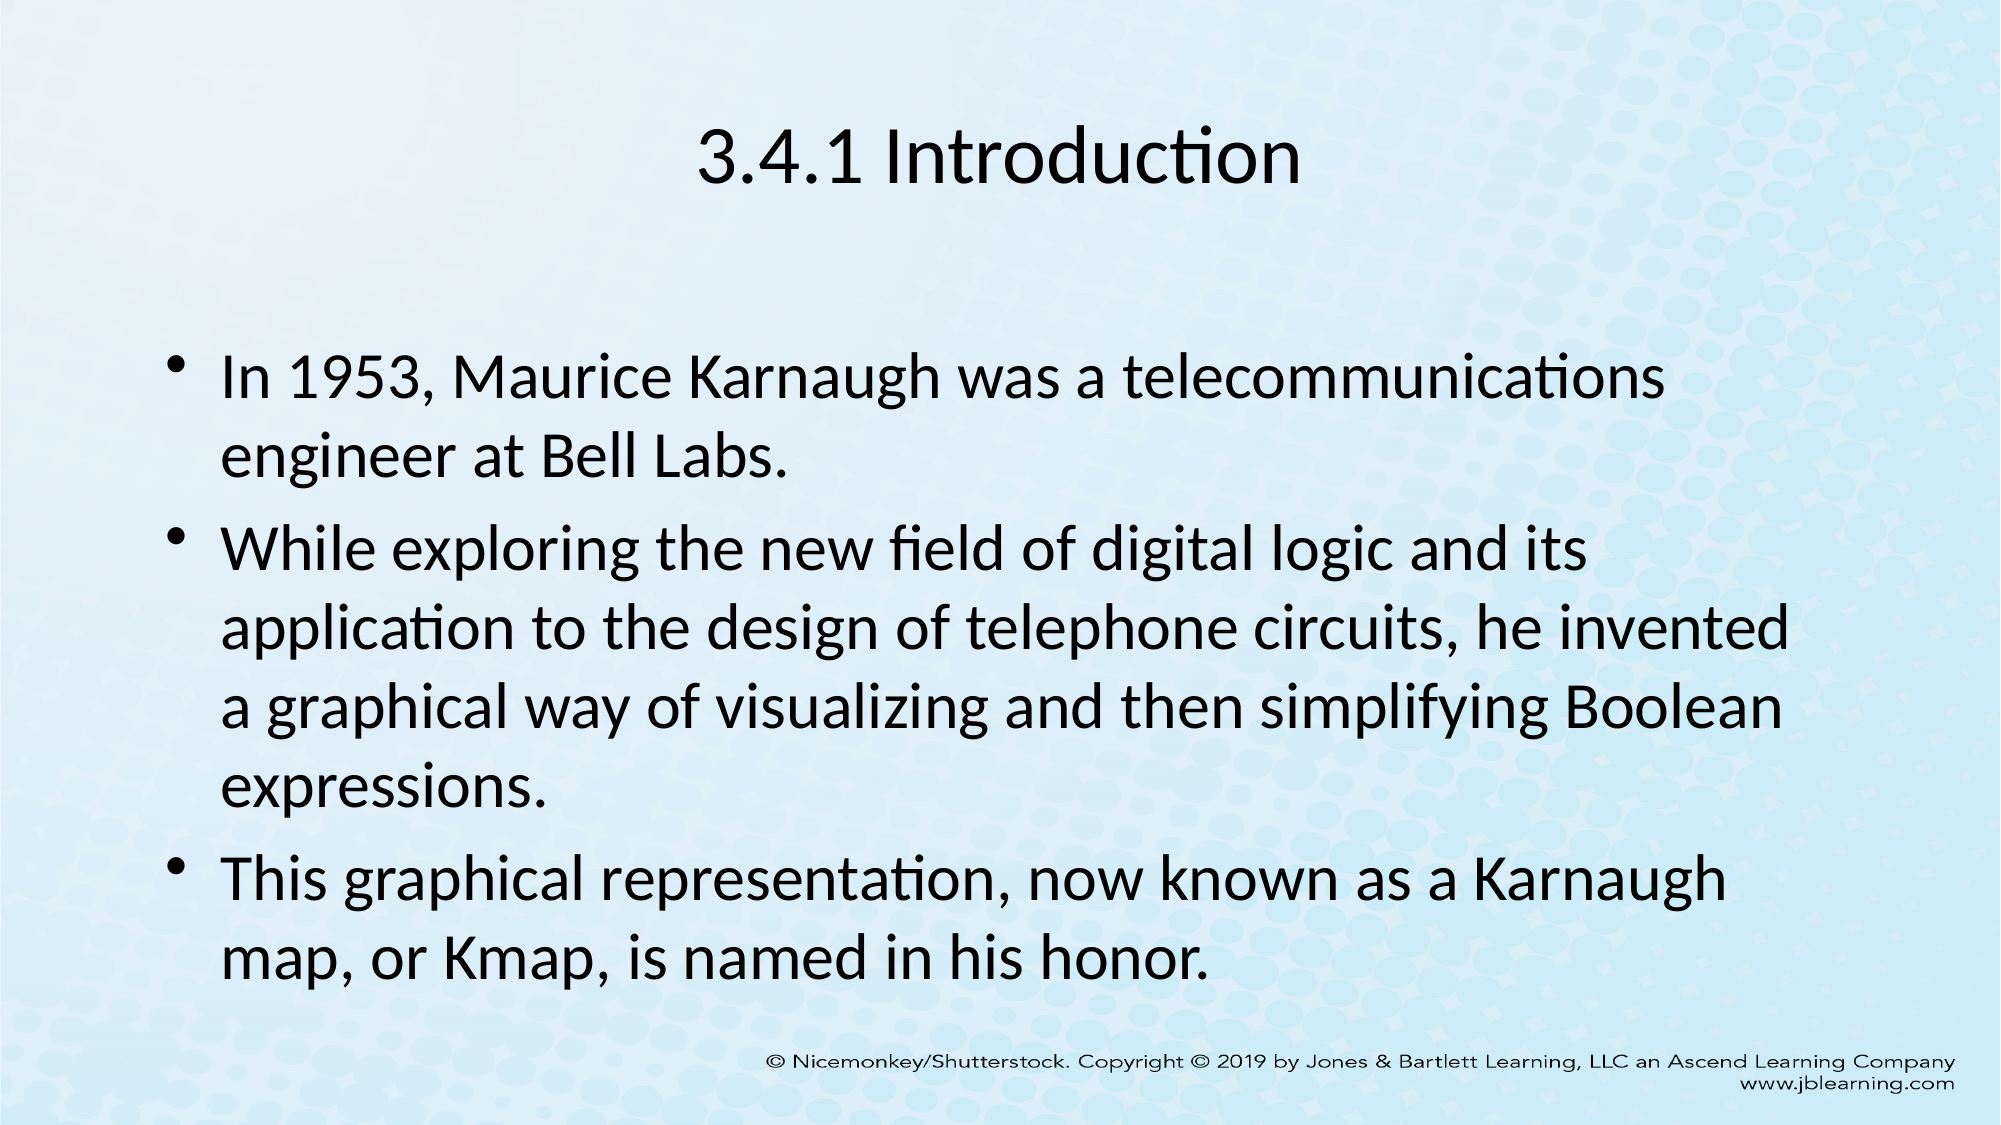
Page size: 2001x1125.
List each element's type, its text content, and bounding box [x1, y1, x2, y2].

picture [0, 0, 2001, 1125]
list In 1953, Maurice Karnaugh was a telecommunications engineer at Bell Labs. While exploring the new field of digital logic and its application to the design of telephone circuits, he invented a graphical way of visualizing and then simplifying Boolean expressions. This graphical representation, now known as a Karnaugh map, or Kmap, is named in his honor. [150, 324, 1850, 1000]
title 3.4.1 Introduction [150, 50, 1850, 250]
